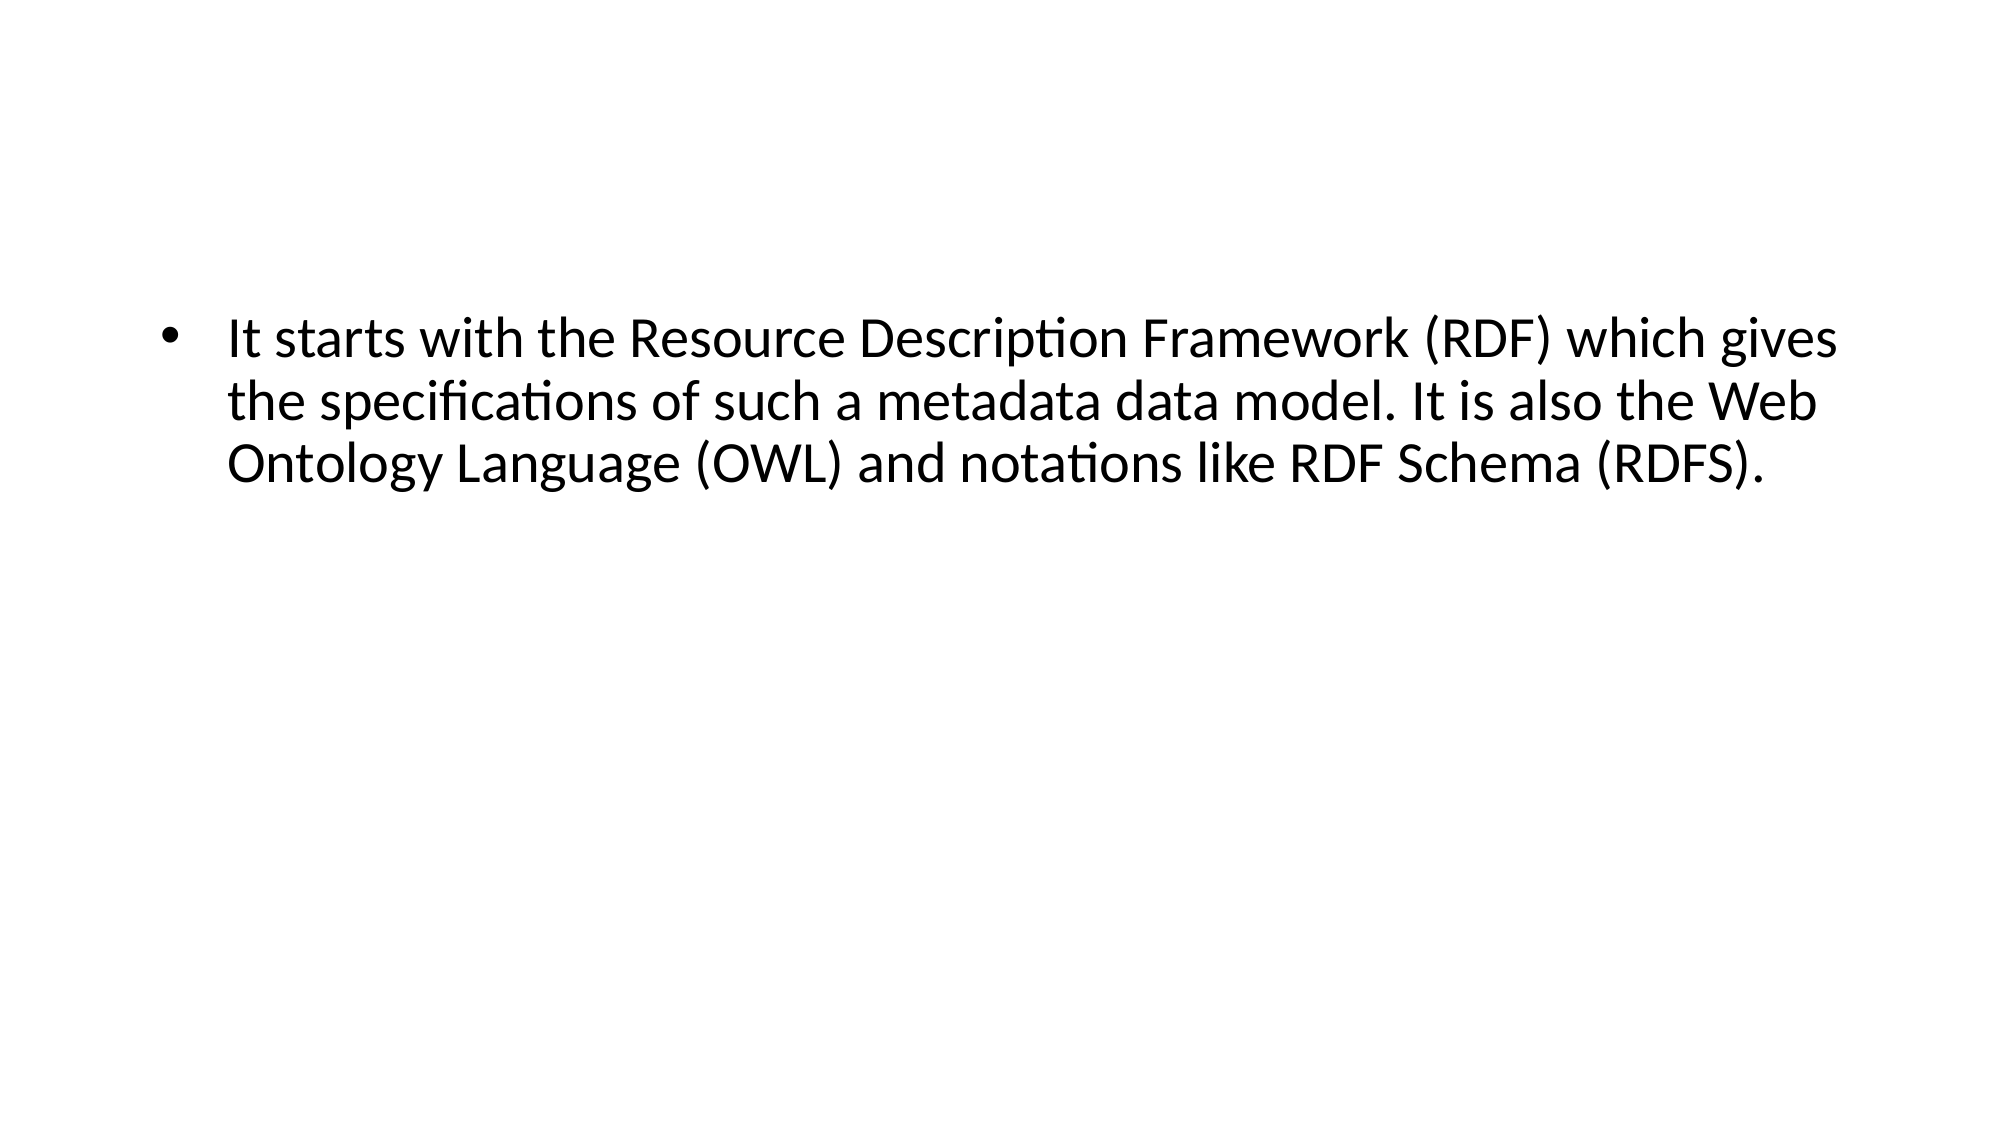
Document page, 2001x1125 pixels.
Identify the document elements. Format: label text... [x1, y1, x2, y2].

list It starts with the Resource Description Framework (RDF) which gives the specifications of such a metadata data model. It is also the Web Ontology Language (OWL) and notations like RDF Schema (RDFS). [137, 299, 1863, 1014]
